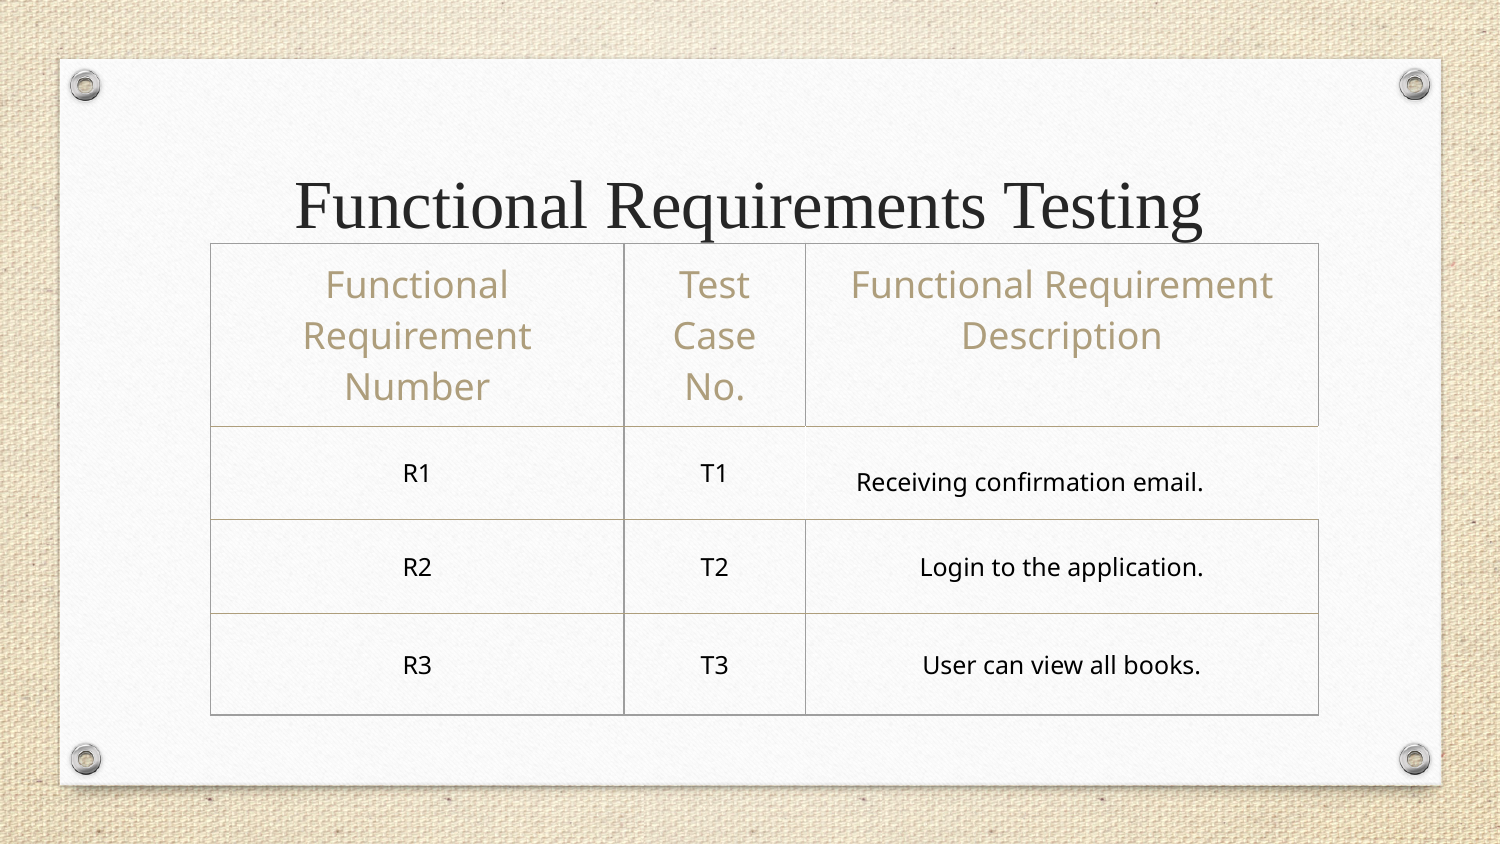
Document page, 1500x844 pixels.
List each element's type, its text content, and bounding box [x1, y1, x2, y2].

table_cell Receiving confirmation email. [806, 427, 1318, 519]
table_header Functional Requirement Number [211, 244, 623, 426]
table_cell R1 [211, 427, 623, 519]
title Functional Requirements Testing [159, 120, 1341, 282]
table_header Functional Requirement Description [806, 244, 1318, 426]
table_cell R3 [211, 614, 623, 714]
table_cell R2 [211, 520, 623, 613]
table_cell T3 [625, 614, 805, 714]
table_cell T2 [625, 520, 805, 613]
table_cell User can view all books. [806, 614, 1318, 714]
table_cell Login to the application. [806, 520, 1318, 613]
picture [0, 0, 1500, 844]
table_cell T1 [625, 427, 805, 519]
table_header Test Case No. [625, 244, 805, 426]
